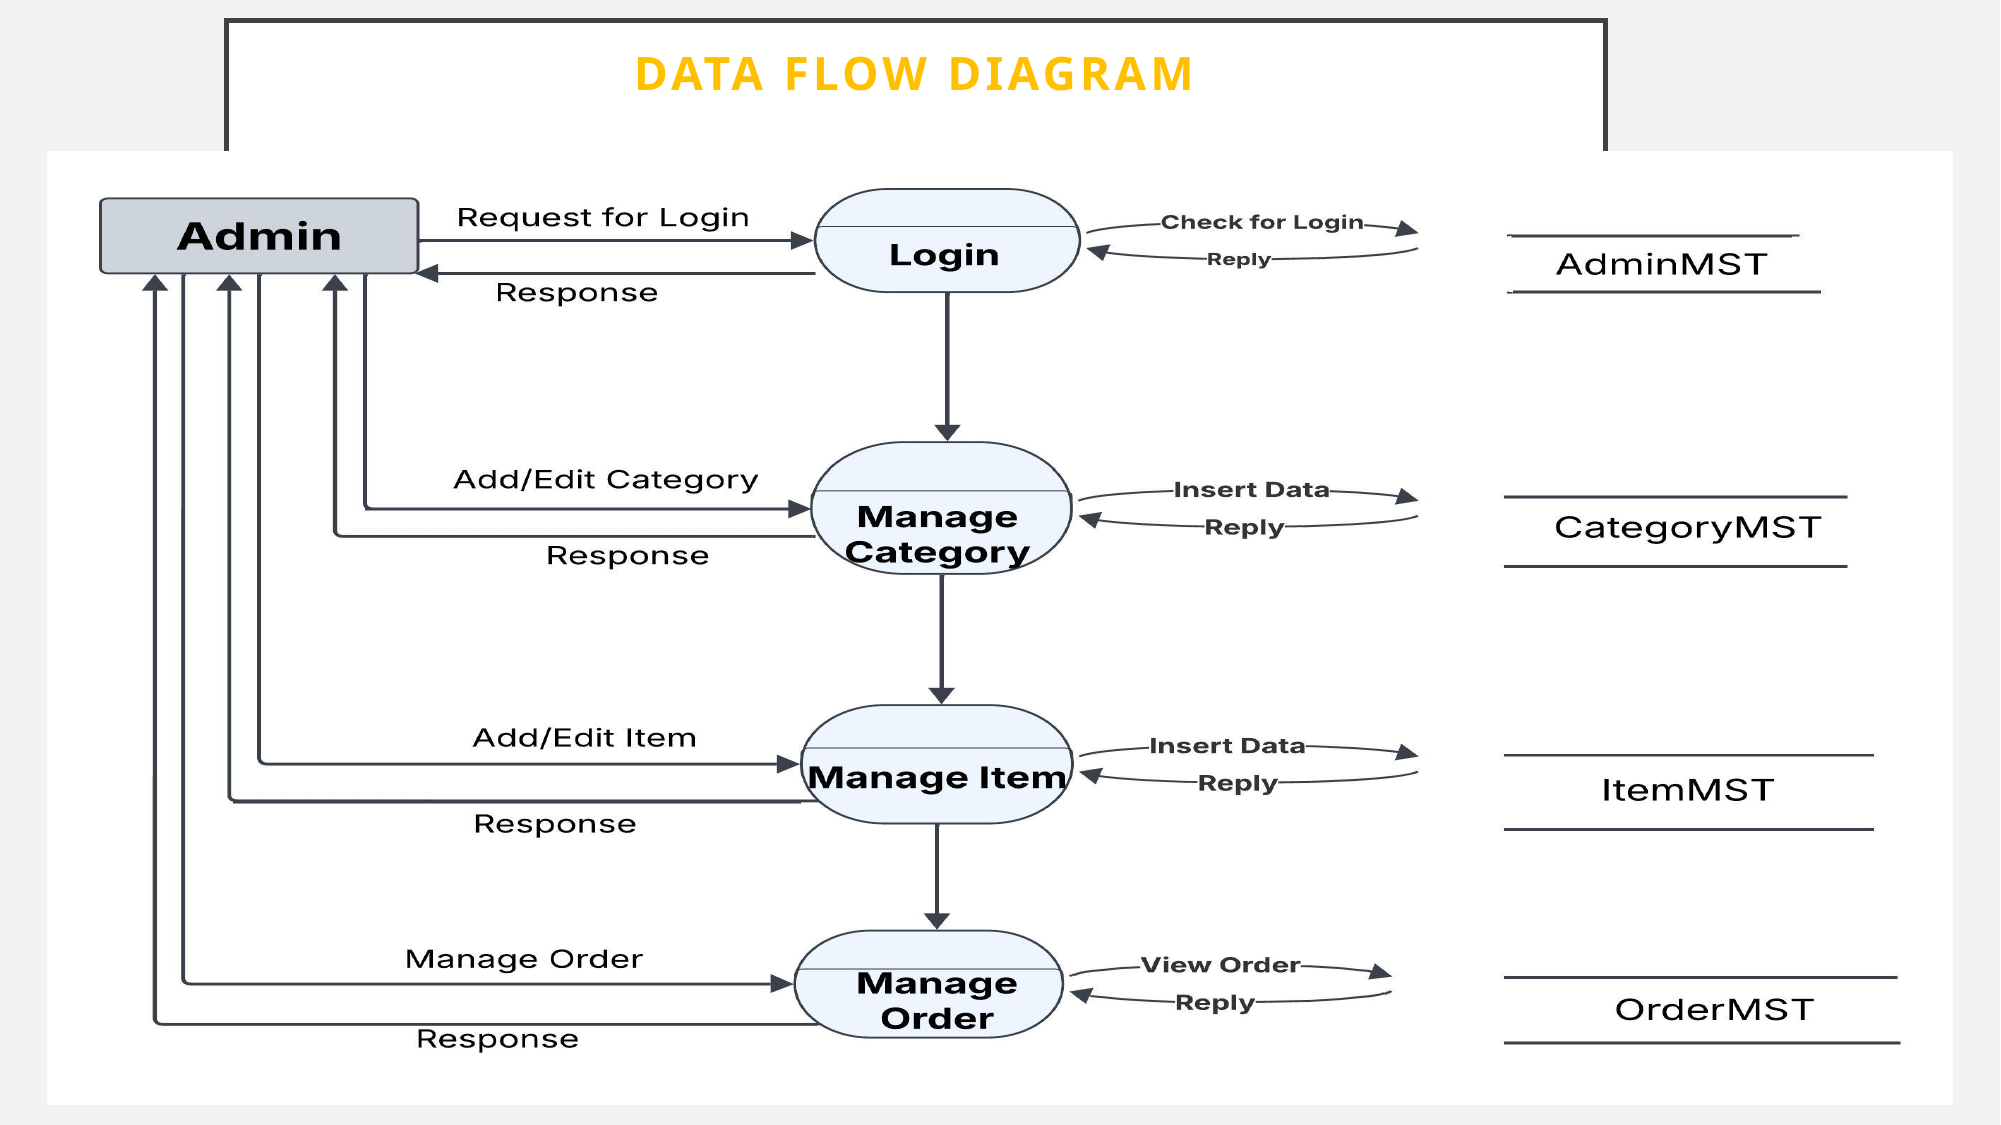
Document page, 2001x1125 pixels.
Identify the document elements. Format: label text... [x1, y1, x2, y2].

picture [47, 151, 1953, 1105]
title Data Flow Diagram [224, 18, 1608, 151]
